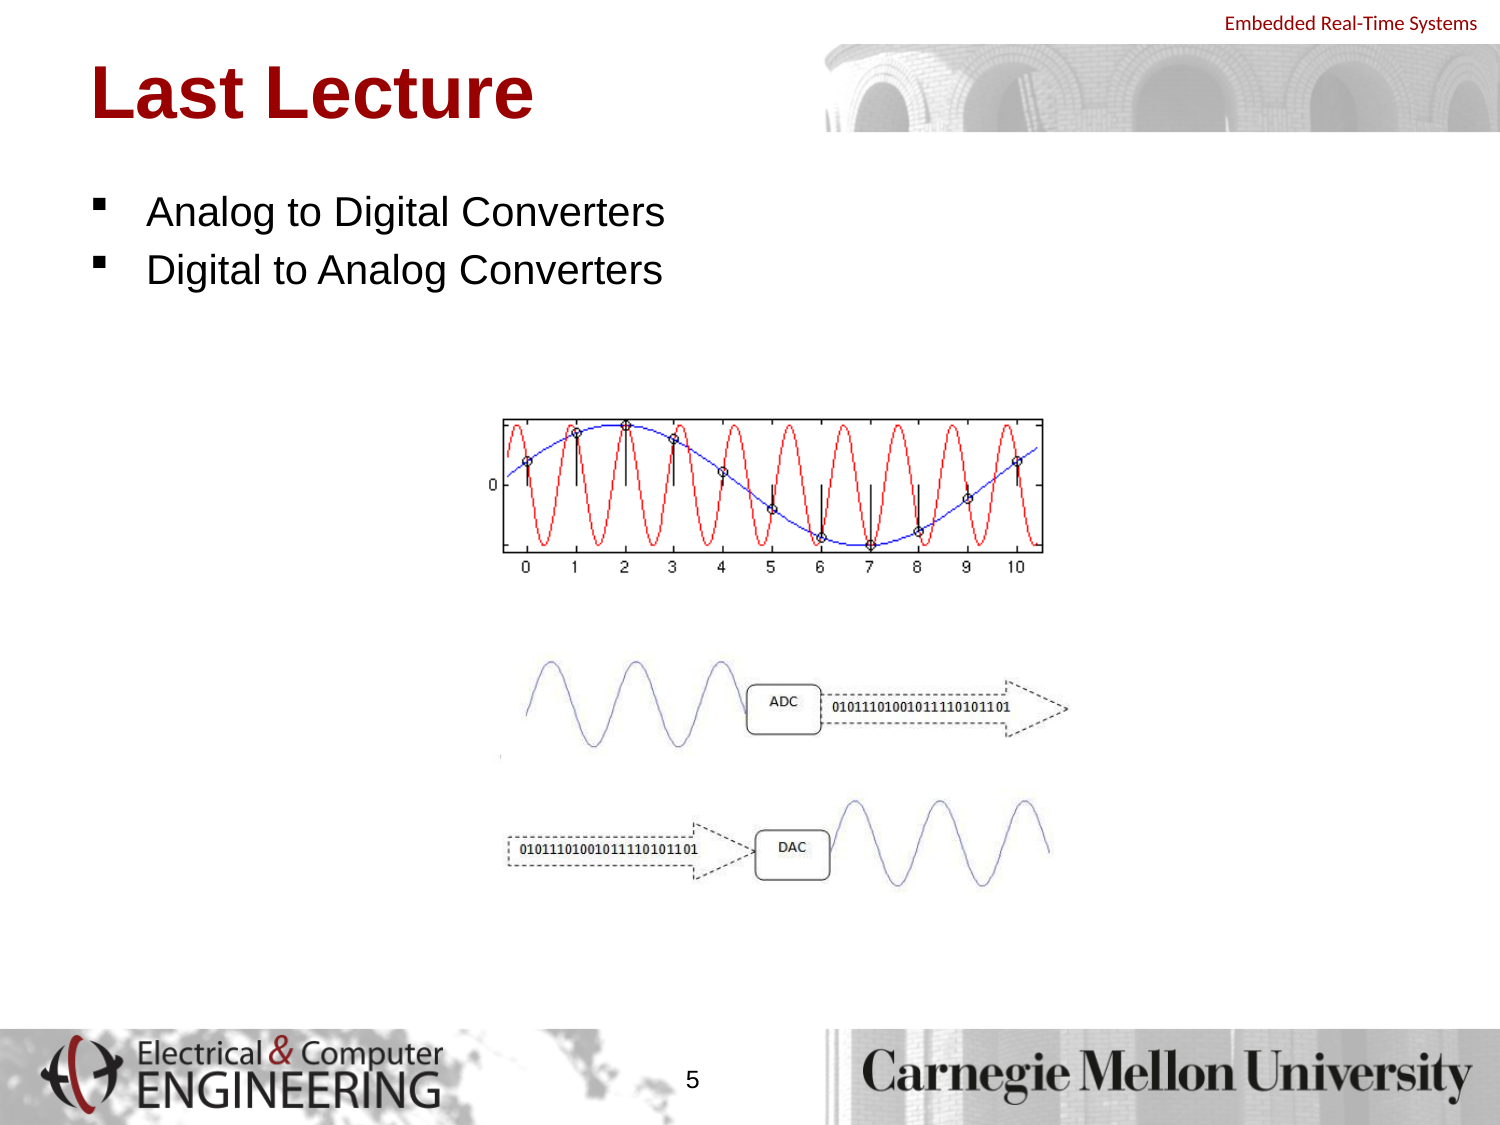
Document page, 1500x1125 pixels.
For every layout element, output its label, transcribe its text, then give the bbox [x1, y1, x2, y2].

picture [485, 633, 1098, 922]
list Analog to Digital Converters Digital to Analog Converters [75, 177, 1425, 1005]
picture [664, 43, 1500, 133]
slide_number 5 [364, 1048, 715, 1109]
picture [0, 1028, 1500, 1125]
title Last Lecture [75, 45, 1425, 133]
picture [485, 407, 1060, 583]
